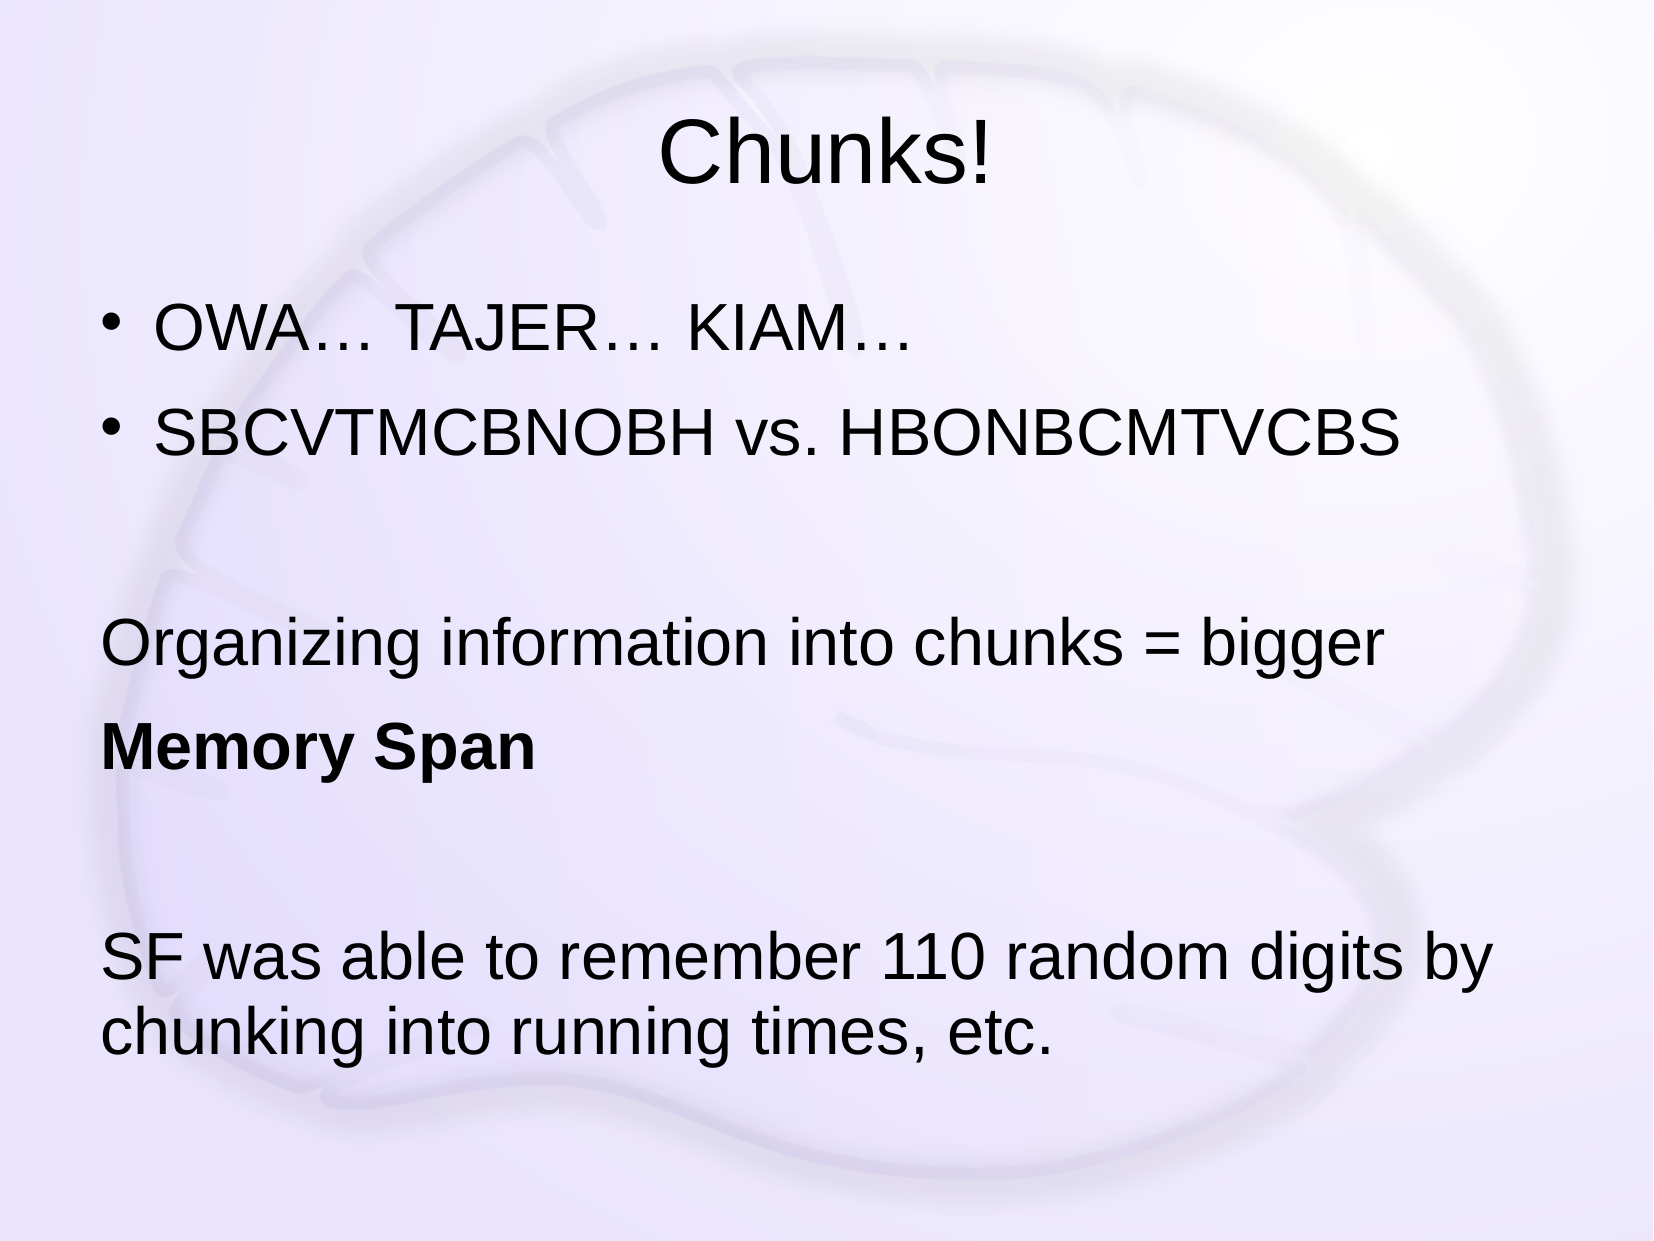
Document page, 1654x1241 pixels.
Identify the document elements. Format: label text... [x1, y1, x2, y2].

list OWA… TAJER… KIAM… SBCVTMCBNOBH vs. HBONBCMTVCBS Organizing information into chunks = bigger Memory Span SF was able to remember 110 random digits by chunking into running times, etc. [82, 290, 1571, 1110]
picture [0, 0, 1654, 1241]
title Chunks! [82, 49, 1571, 257]
